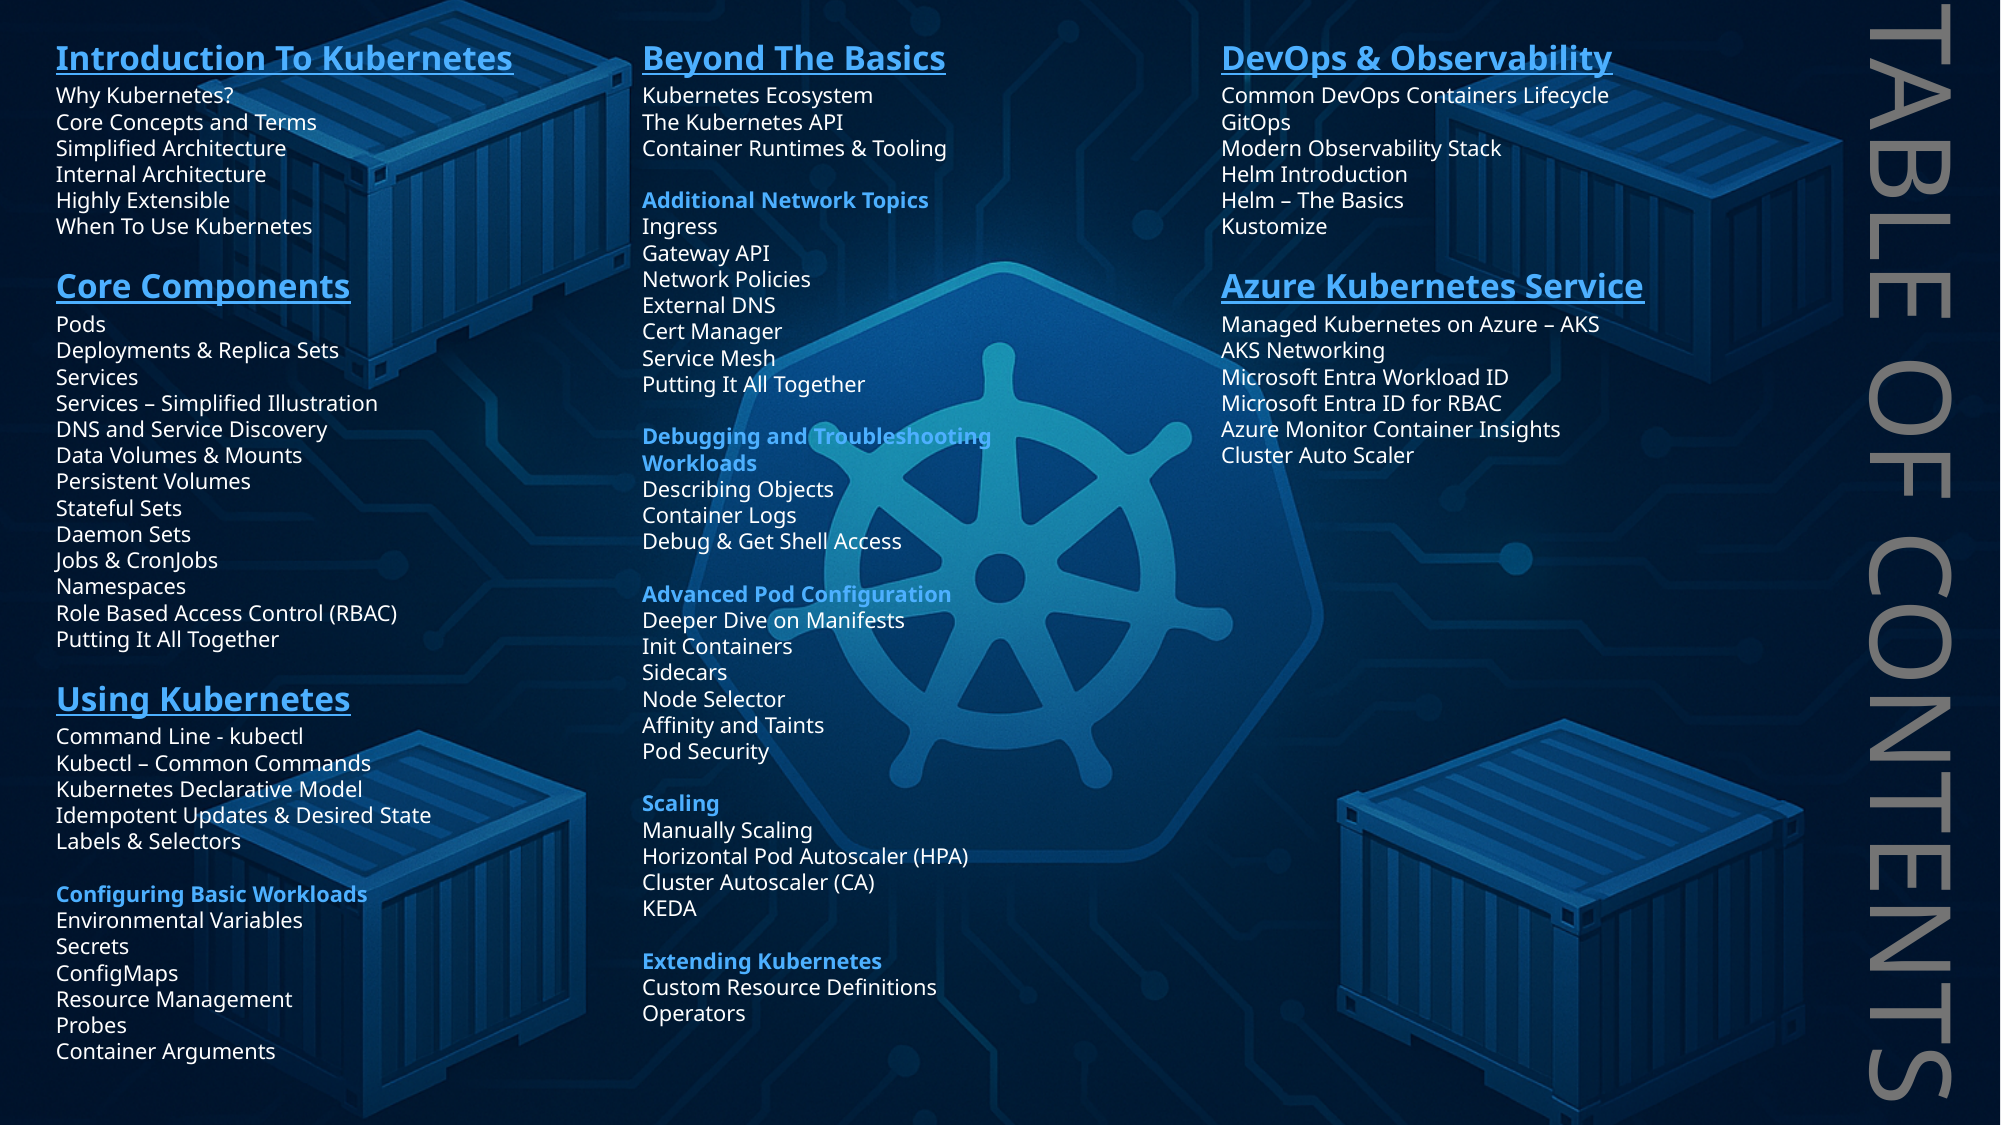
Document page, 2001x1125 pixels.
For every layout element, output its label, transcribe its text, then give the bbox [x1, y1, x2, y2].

text_box Beyond The Basics Kubernetes Ecosystem The Kubernetes API Container Runtimes & Tooling Additional Network Topics Ingress Gateway API Network Policies External DNS Cert Manager Service Mesh Putting It All Together Debugging and Troubleshooting Workloads Describing Objects Container Logs Debug & Get Shell Access Advanced Pod Configuration Deeper Dive on Manifests Init Containers Sidecars Node Selector Affinity and Taints Pod Security Scaling Manually Scaling Horizontal Pod Autoscaler (HPA) Cluster Autoscaler (CA) KEDA Extending Kubernetes Custom Resource Definitions Operators [627, 29, 1127, 1086]
text_box TABLE OF CONTENTS [1848, 3, 1984, 1107]
picture [0, 0, 2001, 1125]
text_box DevOps & Observability Common DevOps Containers Lifecycle GitOps Modern Observability Stack Helm Introduction Helm – The Basics Kustomize Azure Kubernetes Service Managed Kubernetes on Azure – AKS AKS Networking Microsoft Entra Workload ID Microsoft Entra ID for RBAC Azure Monitor Container Insights Cluster Auto Scaler [1206, 29, 1705, 476]
text_box Introduction To Kubernetes Why Kubernetes? Core Concepts and Terms Simplified Architecture Internal Architecture Highly Extensible When To Use Kubernetes Core Components Pods Deployments & Replica Sets Services Services – Simplified Illustration DNS and Service Discovery Data Volumes & Mounts Persistent Volumes Stateful Sets Daemon Sets Jobs & CronJobs Namespaces Role Based Access Control (RBAC) Putting It All Together Using Kubernetes Command Line - kubectl Kubectl – Common Commands Kubernetes Declarative Model Idempotent Updates & Desired State Labels & Selectors Configuring Basic Workloads Environmental Variables Secrets ConfigMaps Resource Management Probes Container Arguments [41, 29, 540, 1098]
